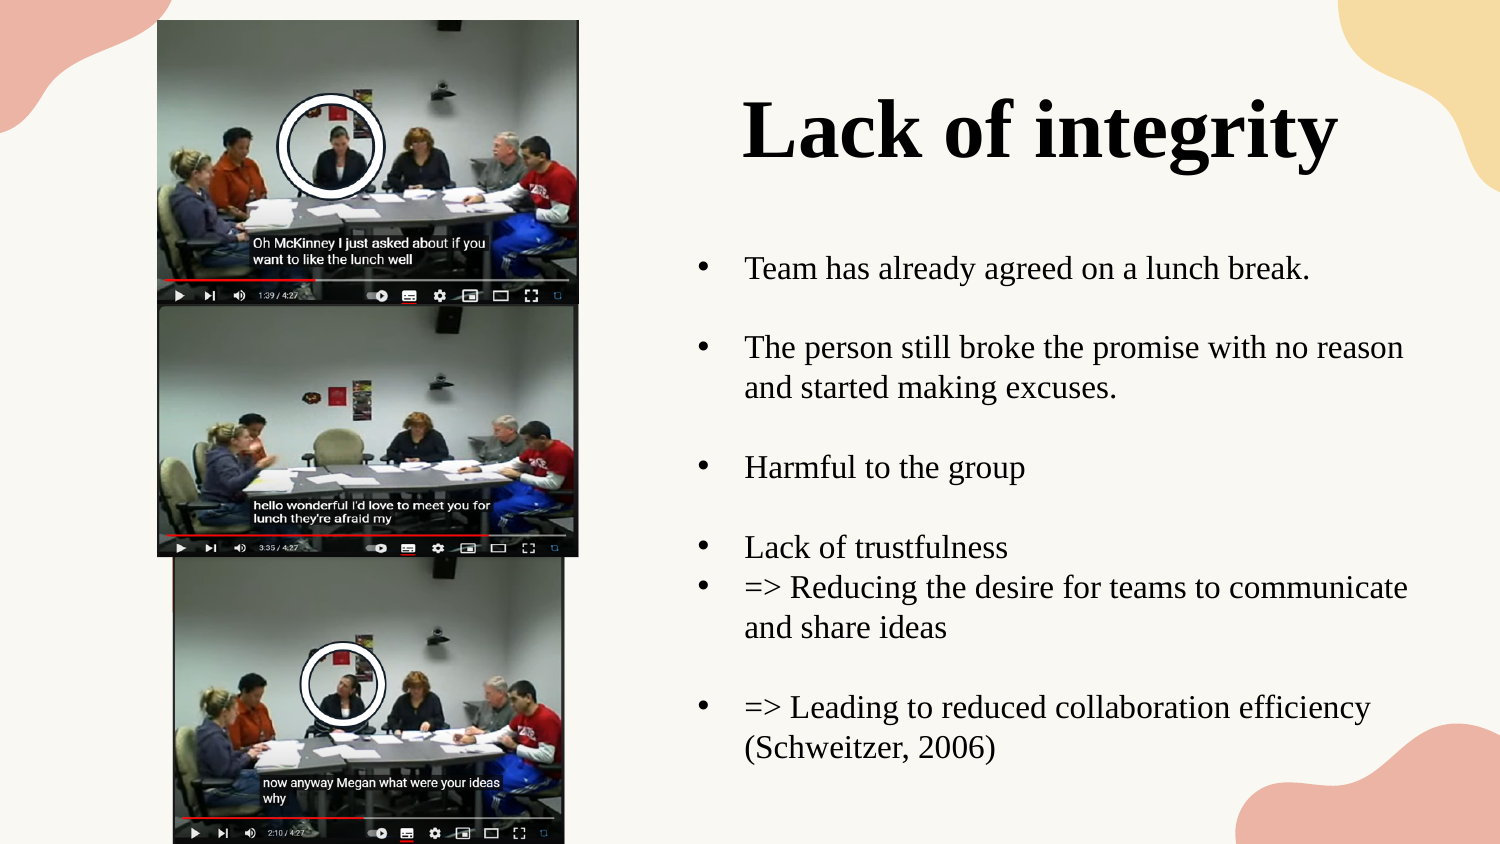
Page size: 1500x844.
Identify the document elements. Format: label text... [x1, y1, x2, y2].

picture [157, 20, 580, 844]
text_box Lack of integrity [682, 66, 1400, 237]
text_box Team has already agreed on a lunch break. The person still broke the promise with no reason and started making excuses. Harmful to the group Lack of trustfulness => Reducing the desire for teams to communicate and share ideas => Leading to reduced collaboration efficiency (Schweitzer, 2006) [682, 238, 1457, 773]
